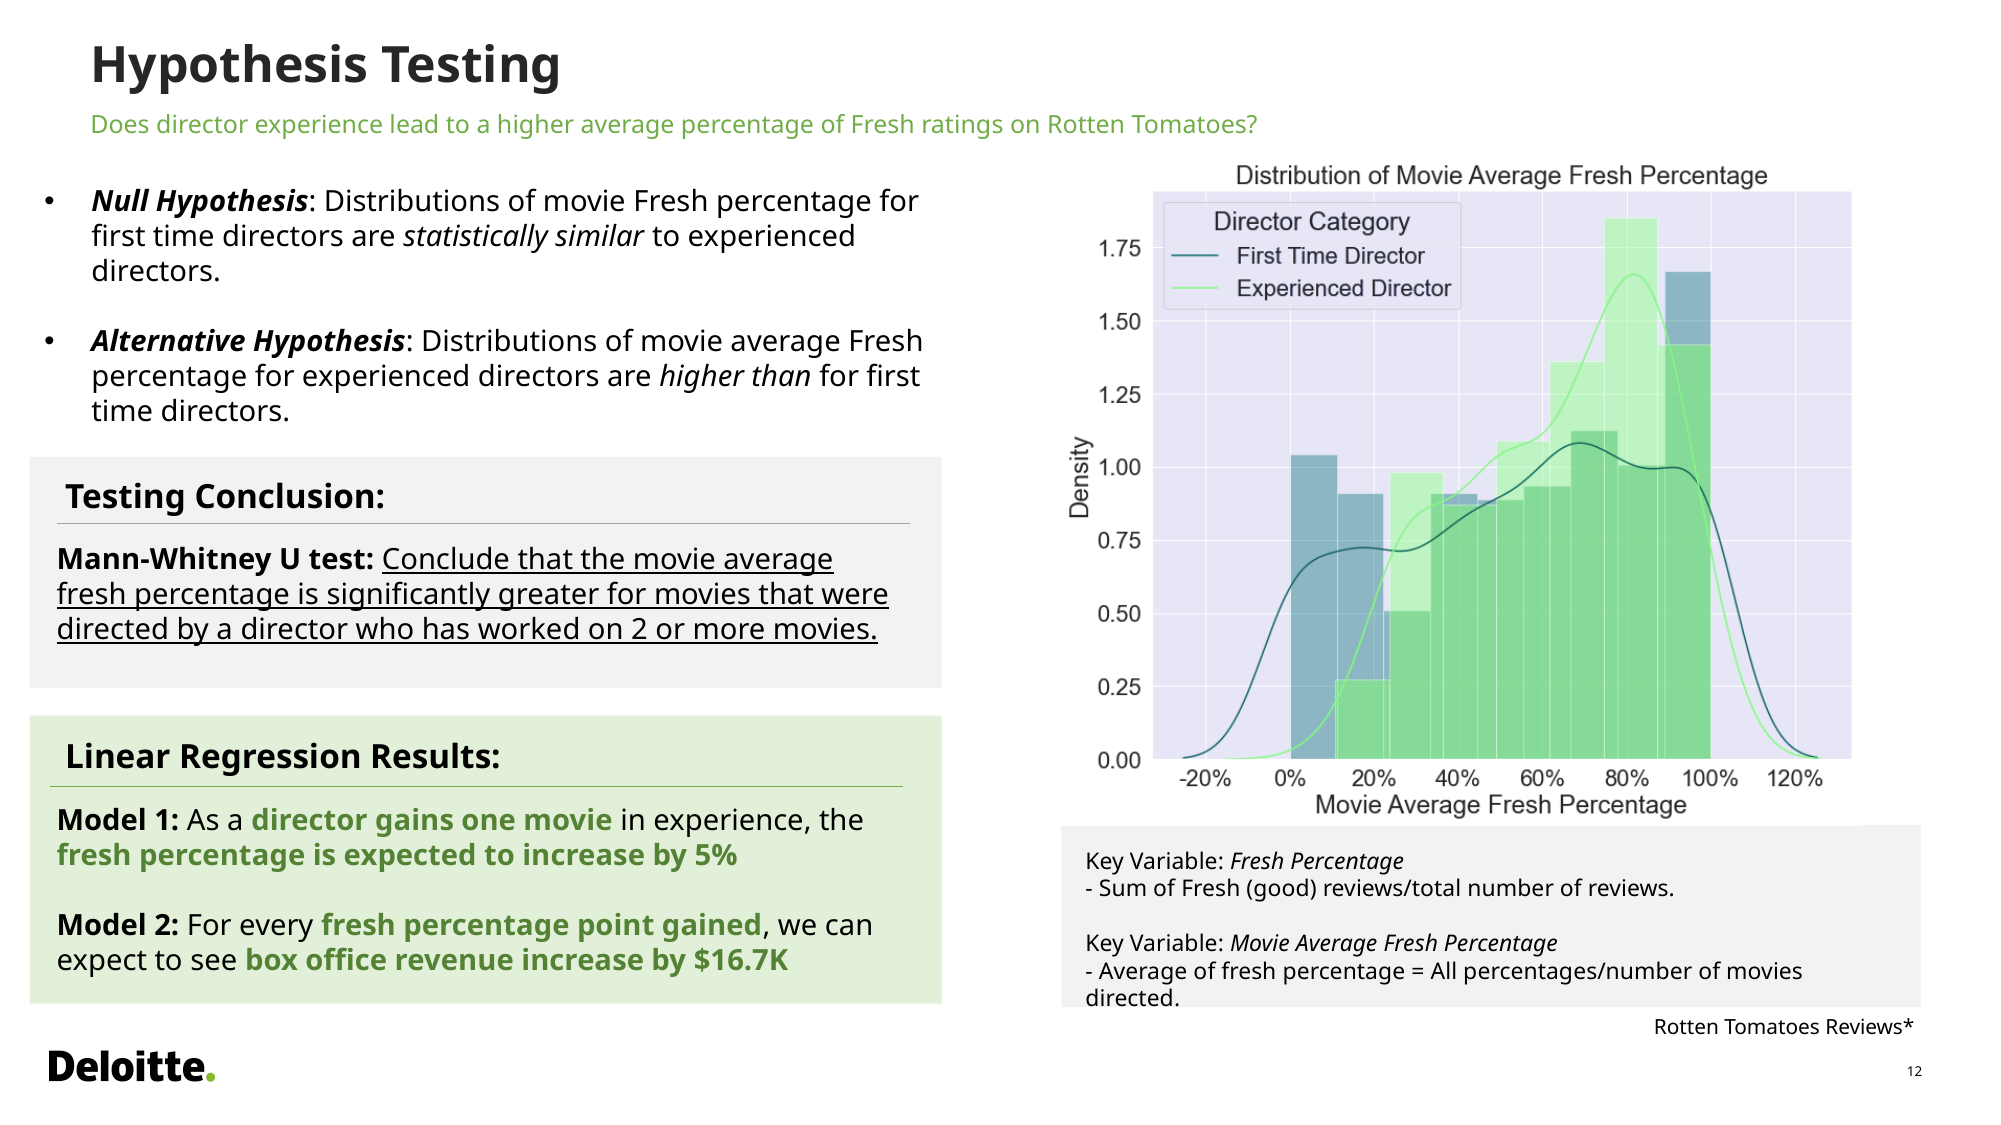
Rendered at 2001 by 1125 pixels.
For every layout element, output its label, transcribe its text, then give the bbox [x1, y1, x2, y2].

picture [1061, 158, 1859, 826]
text_box Rotten Tomatoes Reviews* [1639, 1006, 1936, 1047]
list Does director experience lead to a higher average percentage of Fresh ratings on Rotten Tomatoes? [90, 112, 1959, 187]
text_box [29, 457, 942, 689]
text_box Key Variable: Fresh Percentage - Sum of Fresh (good) reviews/total number of reviews. Key Variable: Movie Average Fresh Percentage - Average of fresh percentage = All percentages/number of movies directed. [1070, 838, 1912, 1019]
picture [49, 1022, 215, 1110]
text_box [1060, 824, 1922, 1008]
text_box Null Hypothesis: Distributions of movie Fresh percentage for first time directors are statistically similar to experienced directors. Alternative Hypothesis: Distributions of movie average Fresh percentage for experienced directors are higher than for first time directors. [29, 175, 973, 435]
title Hypothesis Testing [90, 39, 1959, 100]
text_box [29, 715, 942, 1004]
